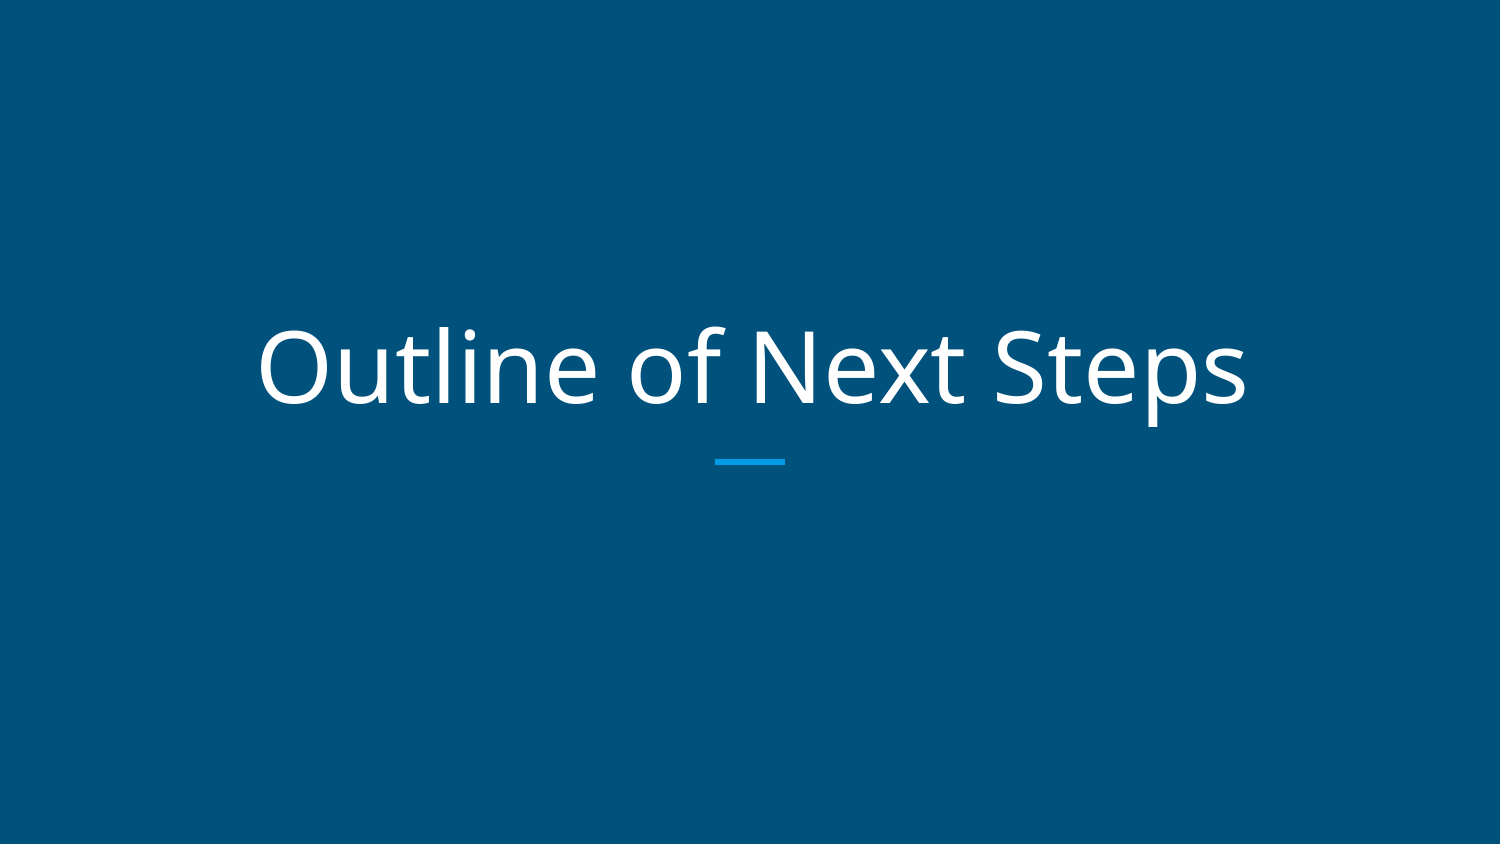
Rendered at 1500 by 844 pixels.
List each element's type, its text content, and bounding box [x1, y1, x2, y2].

title Outline of Next Steps [78, 289, 1428, 439]
